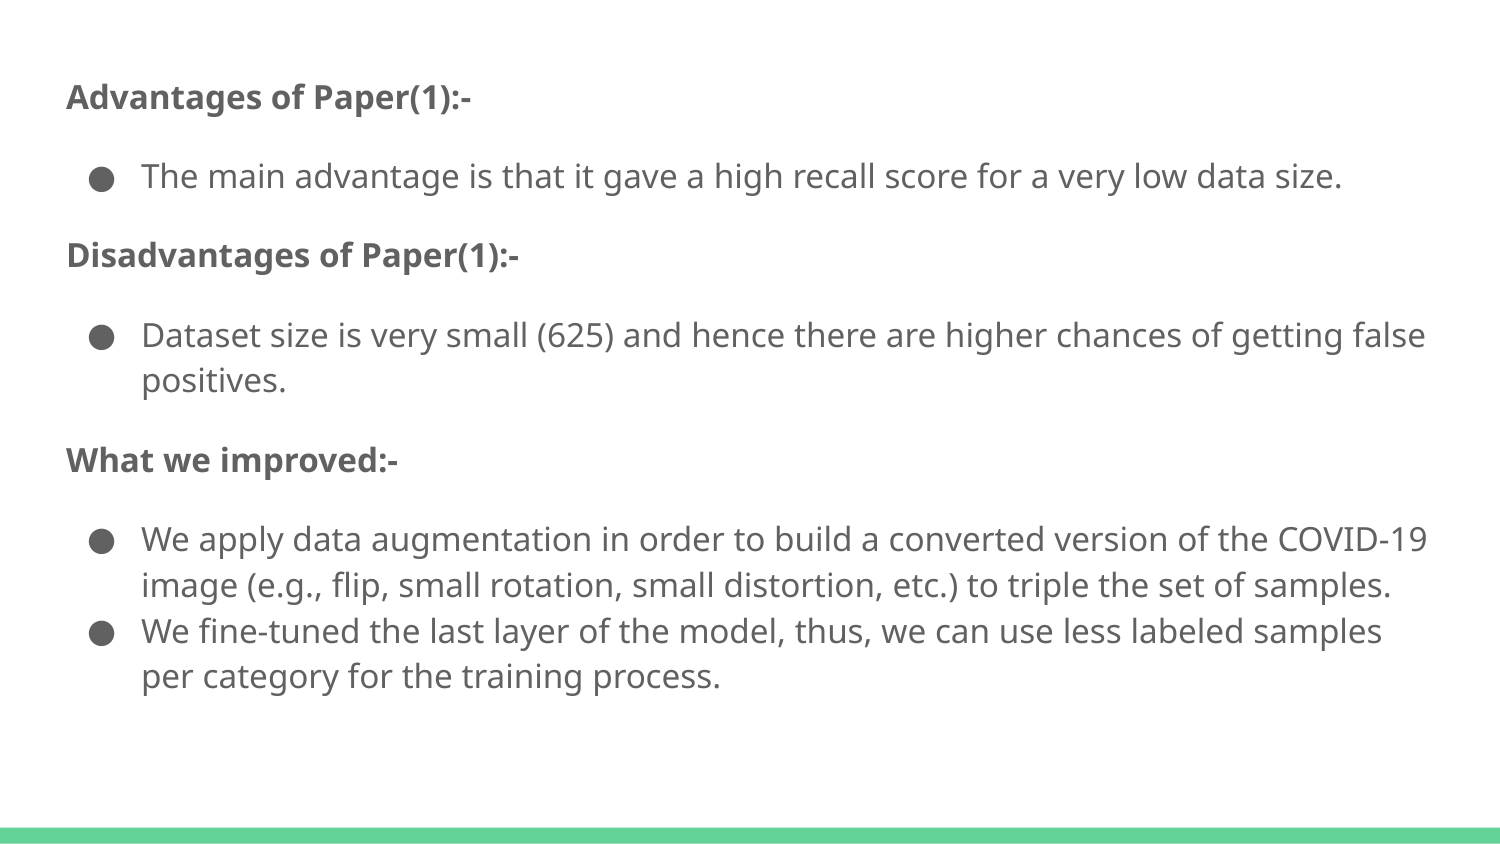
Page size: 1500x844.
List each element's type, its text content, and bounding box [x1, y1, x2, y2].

list Advantages of Paper(1):- The main advantage is that it gave a high recall score for a very low data size. Disadvantages of Paper(1):- Dataset size is very small (625) and hence there are higher chances of getting false positives. What we improved:- We apply data augmentation in order to build a converted version of the COVID-19 image (e.g., flip, small rotation, small distortion, etc.) to triple the set of samples. We fine-tuned the last layer of the model, thus, we can use less labeled samples per category for the training process. [51, 55, 1449, 784]
